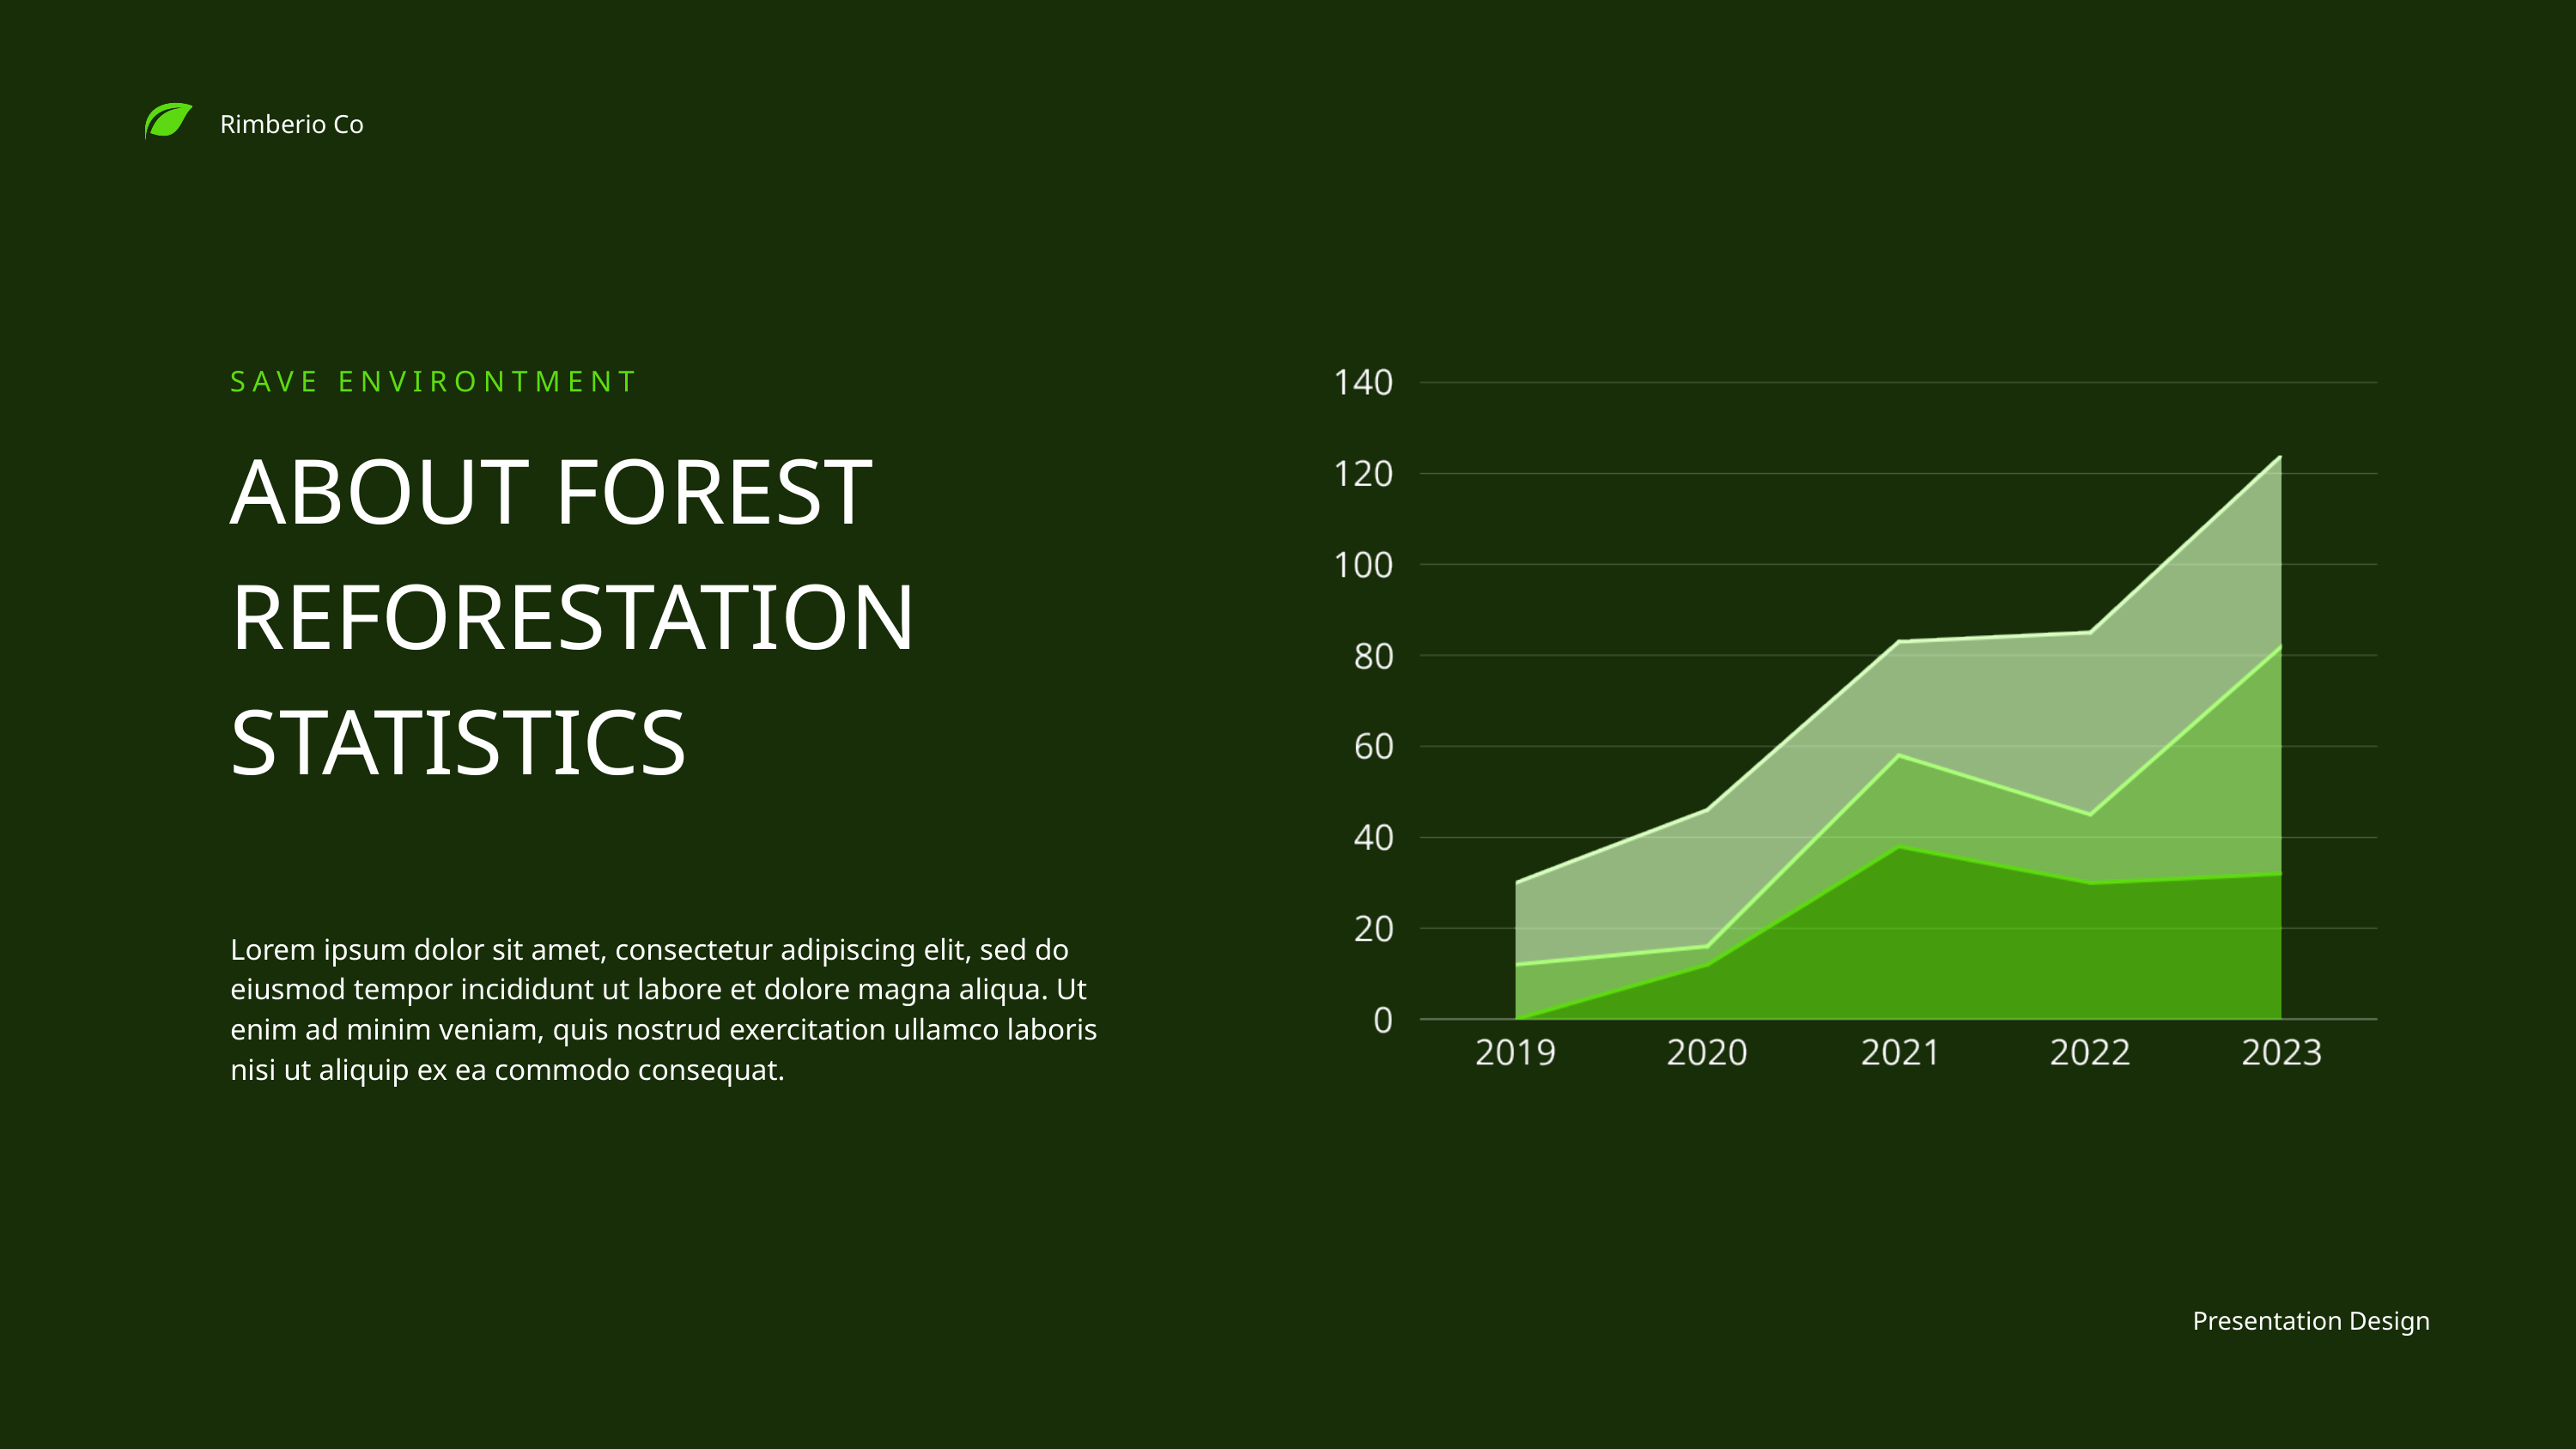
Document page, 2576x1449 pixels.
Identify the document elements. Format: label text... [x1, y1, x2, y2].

text_box SAVE ENVIRONTMENT [229, 357, 741, 398]
text_box ABOUT FOREST REFORESTATION STATISTICS [229, 416, 1223, 793]
text_box Lorem ipsum dolor sit amet, consectetur adipiscing elit, sed do eiusmod tempor incididunt ut labore et dolore magna aliqua. Ut enim ad minim veniam, quis nostrud exercitation ullamco laboris nisi ut aliquip ex ea commodo consequat. [230, 925, 1123, 1086]
picture [1227, 257, 2483, 1185]
text_box Presentation Design [2123, 1300, 2432, 1335]
text_box [144, 100, 193, 145]
text_box Rimberio Co [219, 103, 463, 139]
